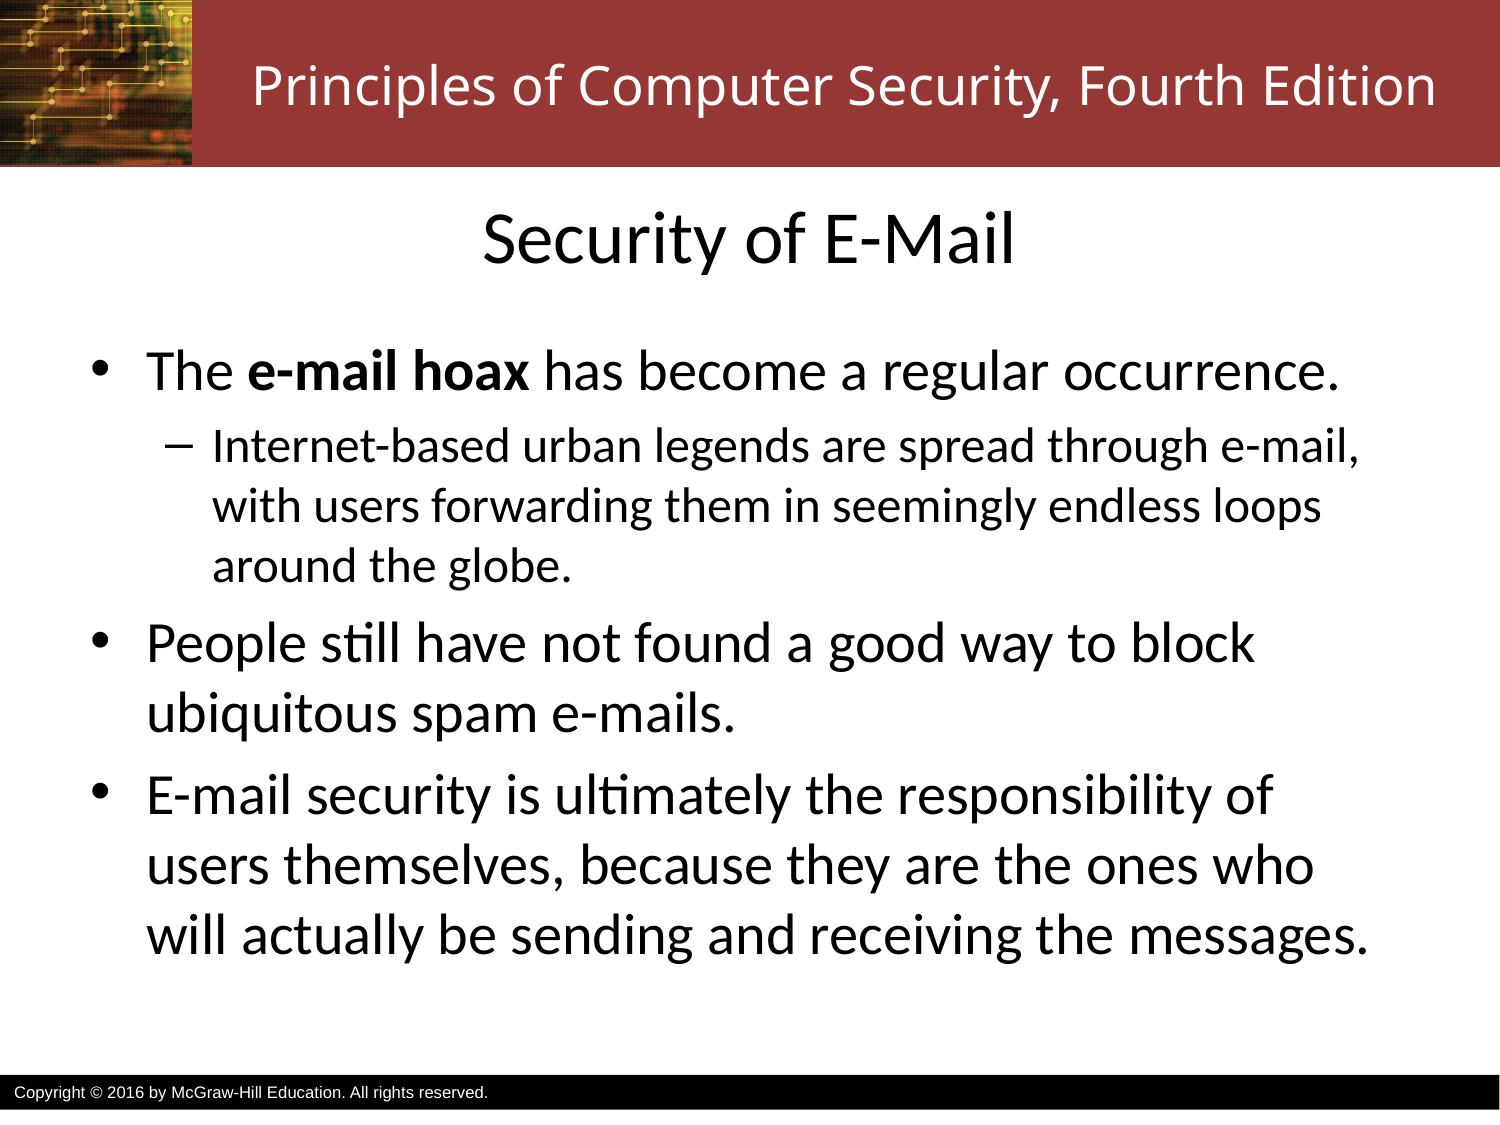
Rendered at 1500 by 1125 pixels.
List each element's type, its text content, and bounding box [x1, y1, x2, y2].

picture [0, 0, 192, 165]
list The e-mail hoax has become a regular occurrence. Internet-based urban legends are spread through e-mail, with users forwarding them in seemingly endless loops around the globe. People still have not found a good way to block ubiquitous spam e-mails. E-mail security is ultimately the responsibility of users themselves, because they are the ones who will actually be sending and receiving the messages. [75, 324, 1425, 1005]
title Security of E-Mail [75, 181, 1425, 324]
